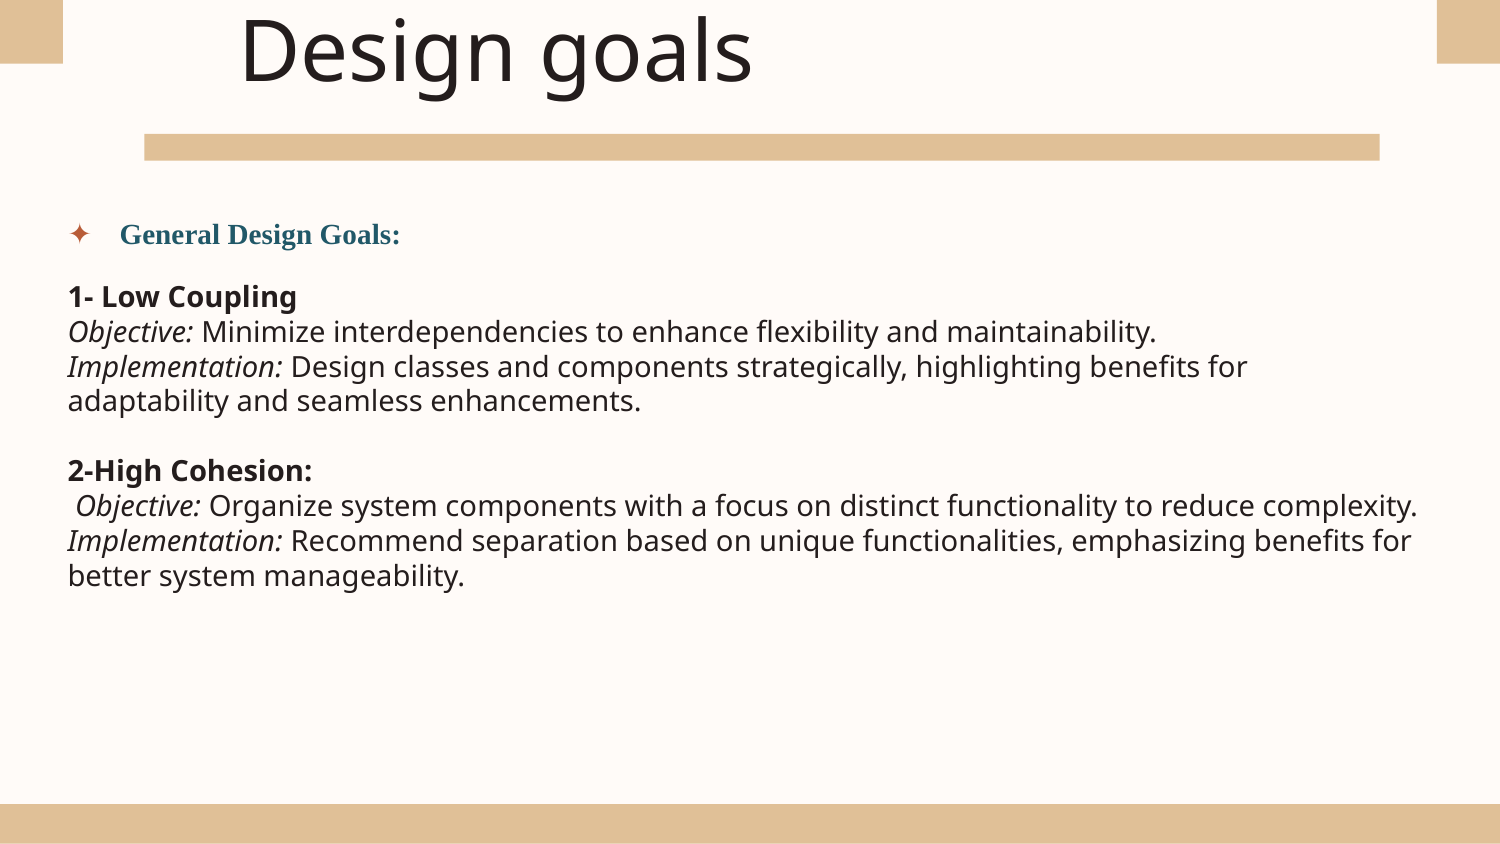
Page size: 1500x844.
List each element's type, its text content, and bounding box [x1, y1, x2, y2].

subtitle General Design Goals: 1- Low Coupling Objective: Minimize interdependencies to enhance flexibility and maintainability. Implementation: Design classes and components strategically, highlighting benefits for adaptability and seamless enhancements. 2-High Cohesion: Objective: Organize system components with a focus on distinct functionality to reduce complexity. Implementation: Recommend separation based on unique functionalities, emphasizing benefits for better system manageability. [29, 200, 1437, 763]
text_box [144, 133, 1380, 161]
text_box [1436, 0, 1500, 64]
title Design goals [223, 0, 1006, 94]
